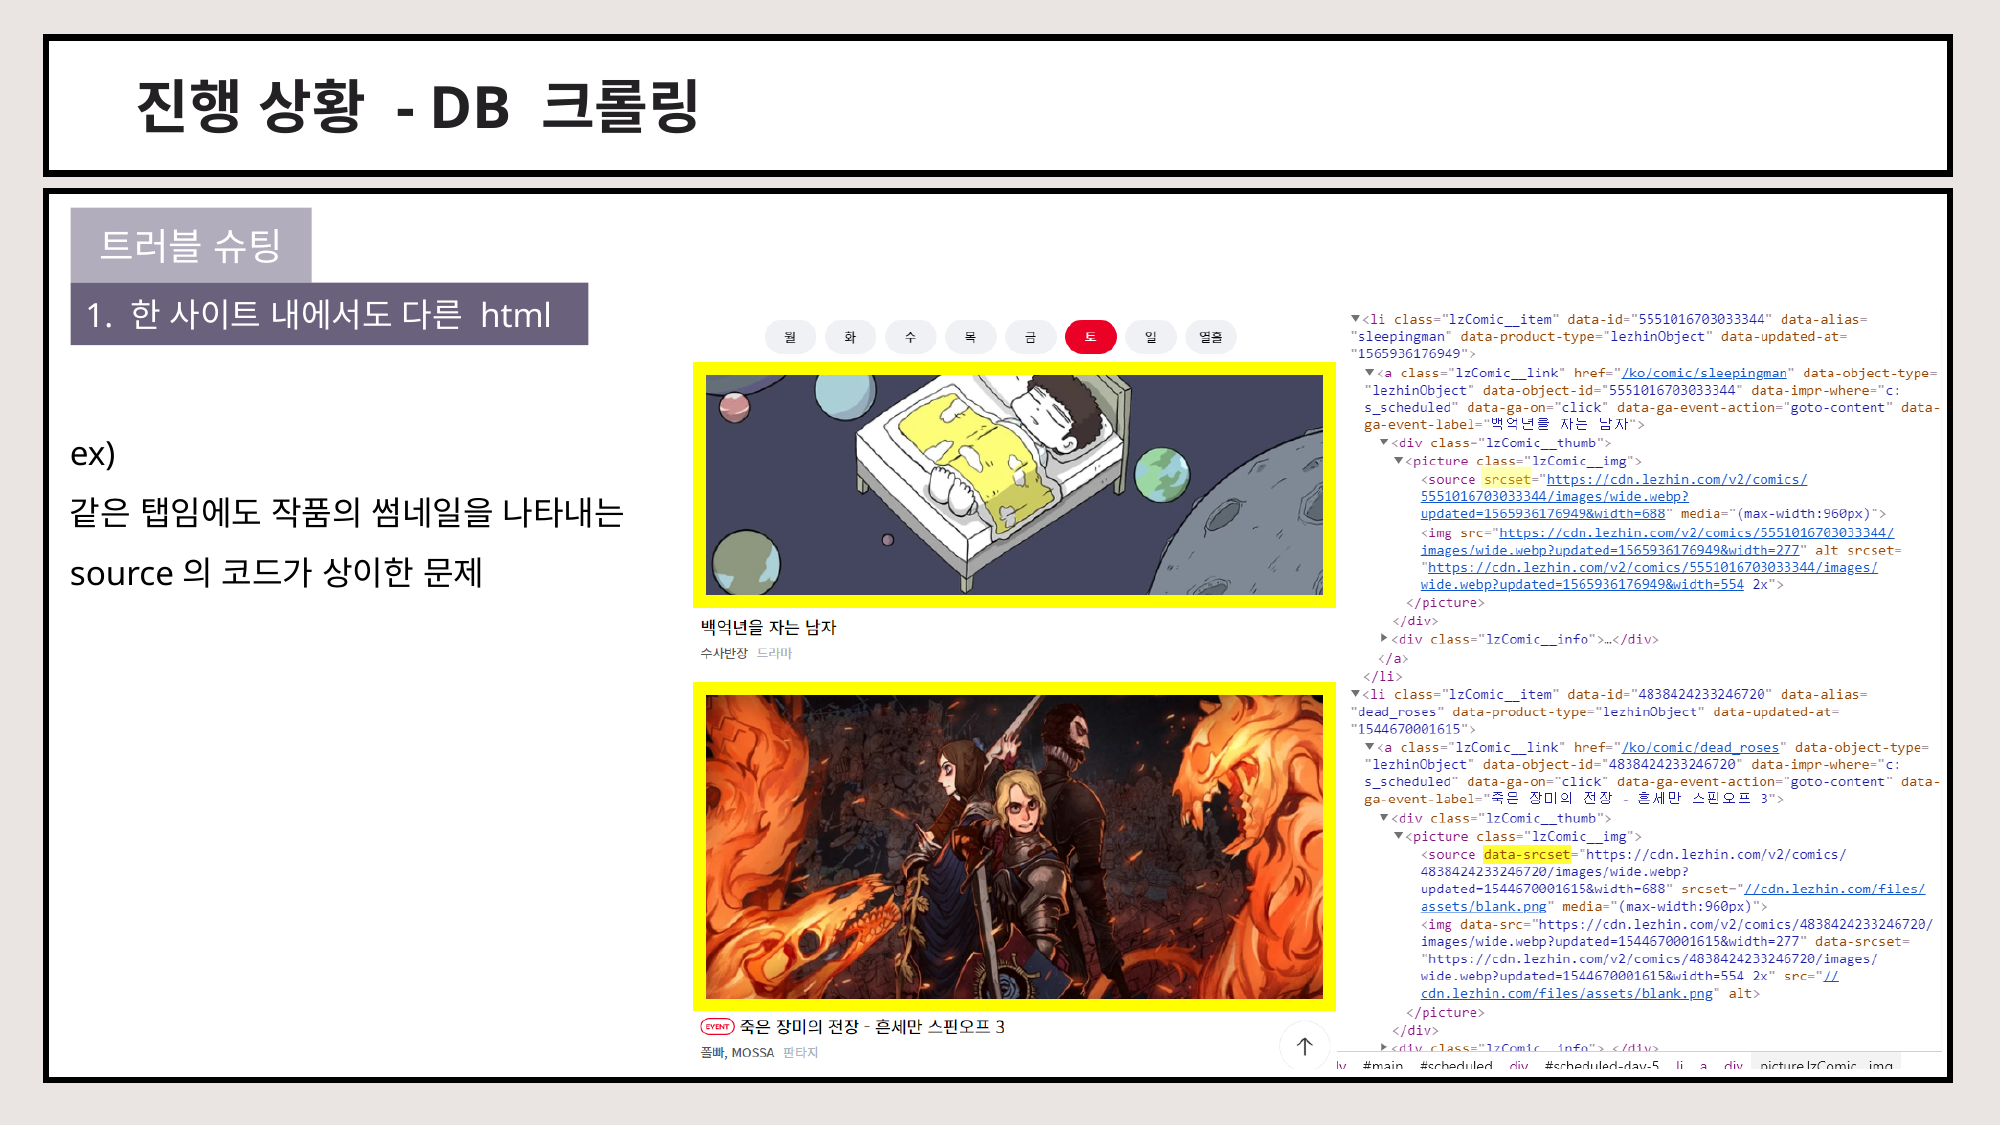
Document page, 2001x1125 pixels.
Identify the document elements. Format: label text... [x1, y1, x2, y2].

text_box ex) 같은 탭임에도 작품의 썸네일을 나타내는 source의 코드가 상이한 문제 [55, 404, 694, 599]
text_box 진행 상황 - DB 크롤링 [45, 36, 1951, 175]
text_box 1. 한 사이트 내에서도 다른 html [70, 282, 589, 346]
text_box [694, 308, 1942, 1069]
text_box 트러블 슈팅 [70, 207, 313, 282]
text_box [45, 190, 1951, 1081]
